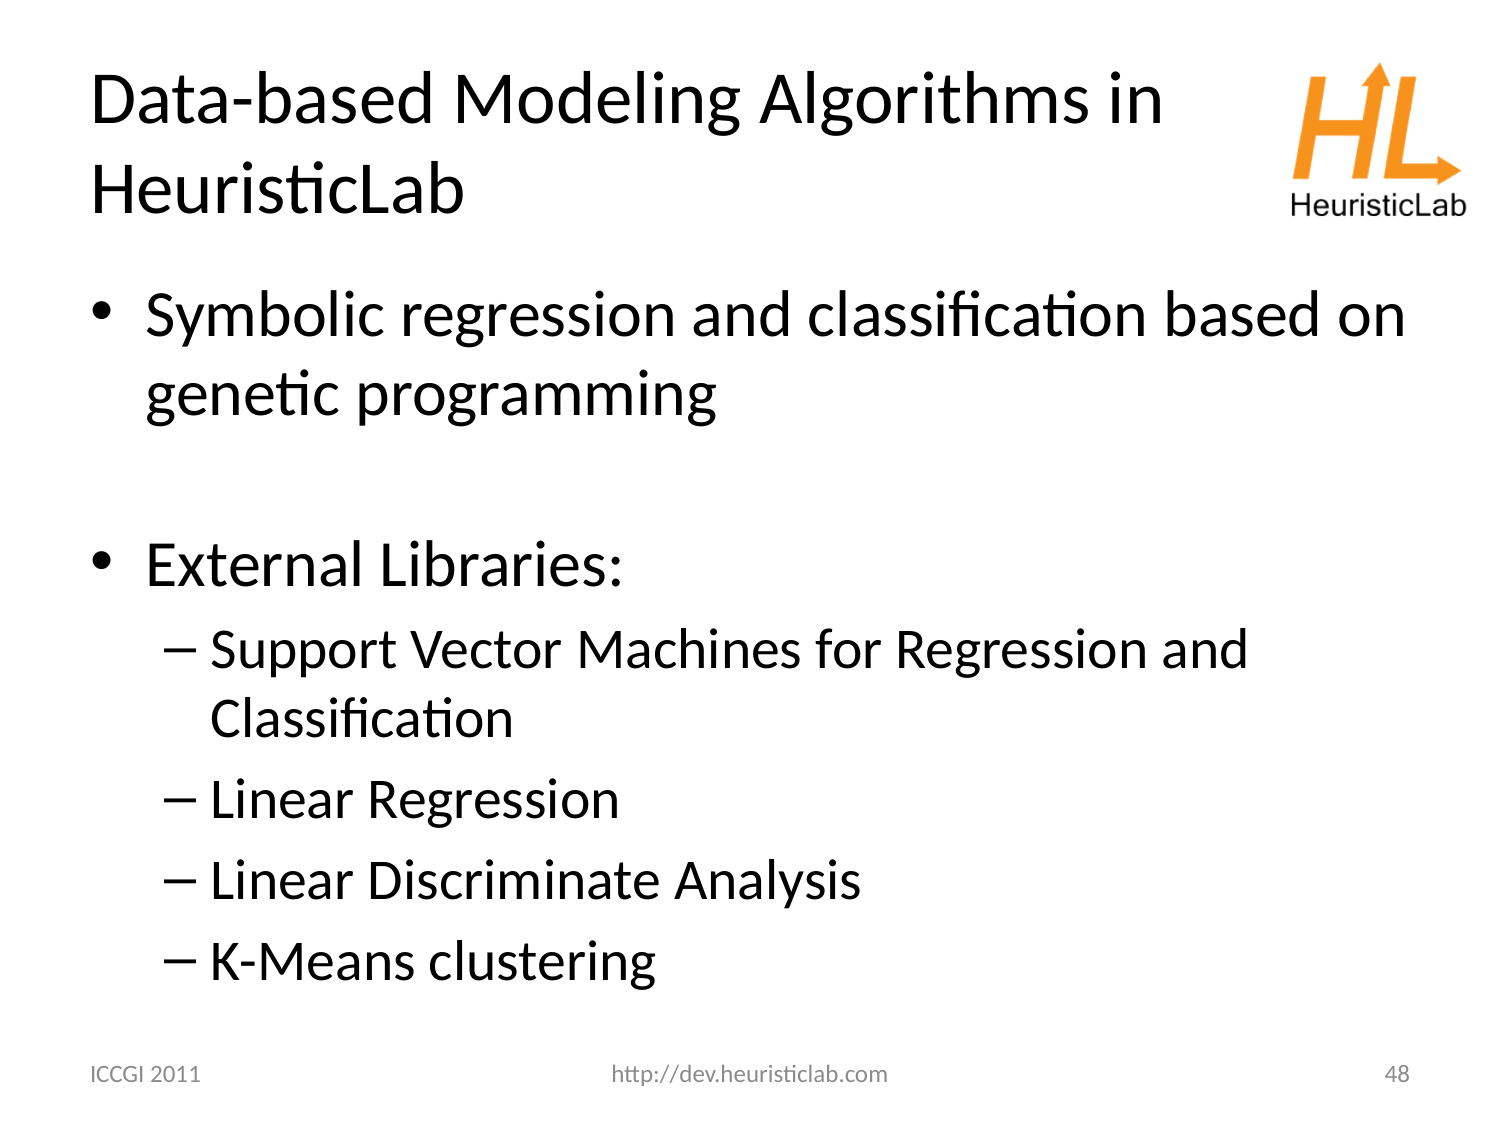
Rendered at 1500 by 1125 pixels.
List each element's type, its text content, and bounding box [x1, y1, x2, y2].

picture [1281, 27, 1474, 244]
list Symbolic regression and classification based on genetic programming External Libraries: Support Vector Machines for Regression and Classification Linear Regression Linear Discriminate Analysis K-Means clustering [75, 262, 1425, 1005]
slide_number ICCGI 2011 [75, 1042, 425, 1103]
slide_number 48 [1074, 1042, 1425, 1103]
title Data-based Modeling Algorithms in HeuristicLab [75, 45, 1282, 233]
footer http://dev.heuristiclab.com [512, 1042, 988, 1103]
